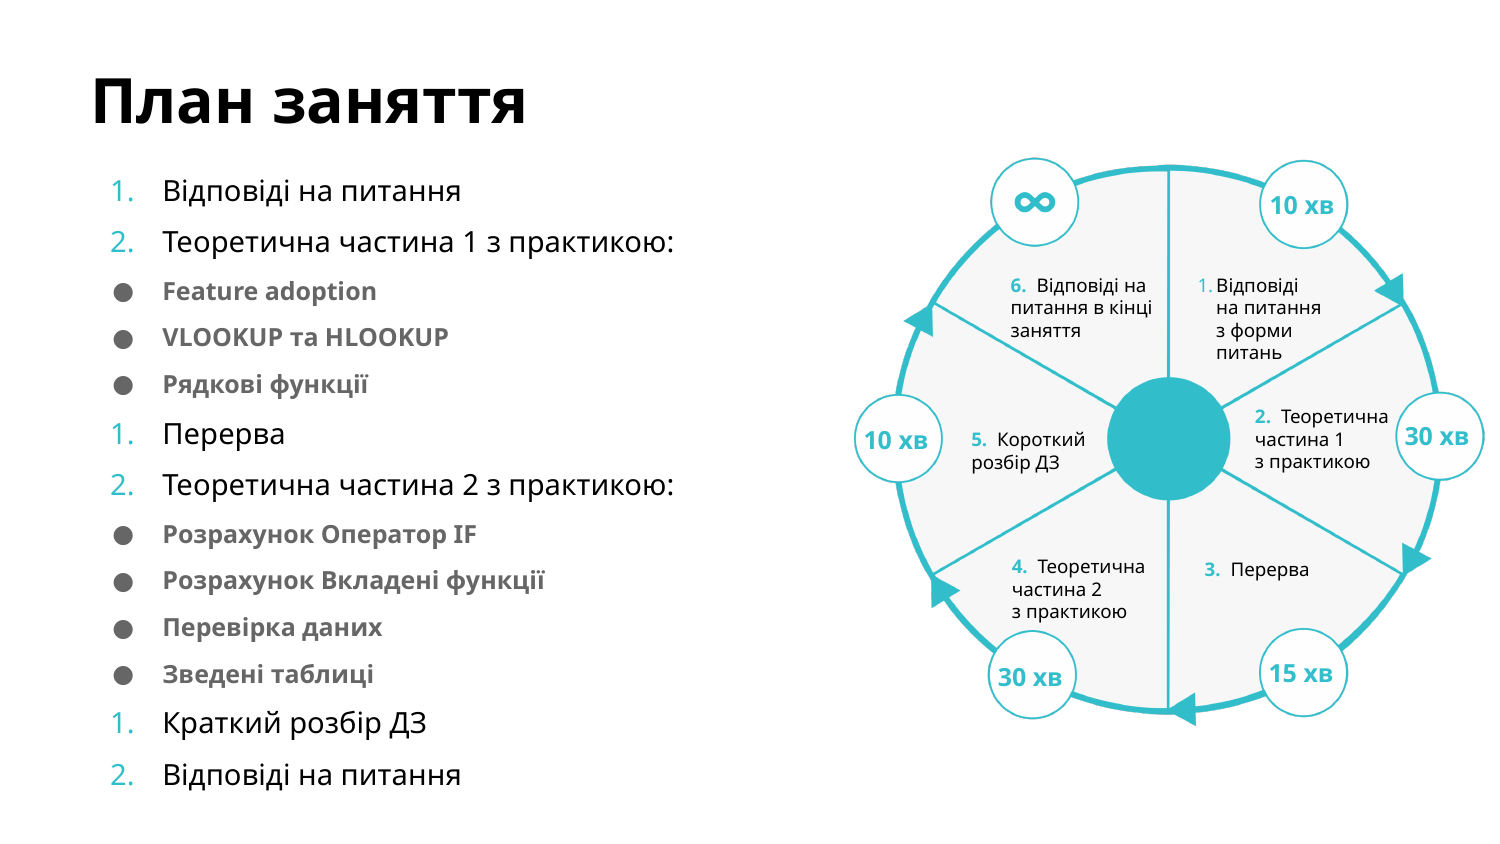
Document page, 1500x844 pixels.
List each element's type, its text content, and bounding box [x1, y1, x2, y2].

text_box Вiдповiдi на питання Теоретична частина 1 з практикою: Feature adoption VLOOKUP та HLOOKUP Рядкові функції Перерва Теоретична частина 2 з практикою: Розрахунок Оператор IF Розрахунок Вкладені функції Перевірка даних Зведені таблиці Краткий розбiр ДЗ Вiдповiдi на питання [72, 157, 918, 844]
text_box План заняття [75, 46, 712, 152]
picture [825, 85, 1500, 794]
